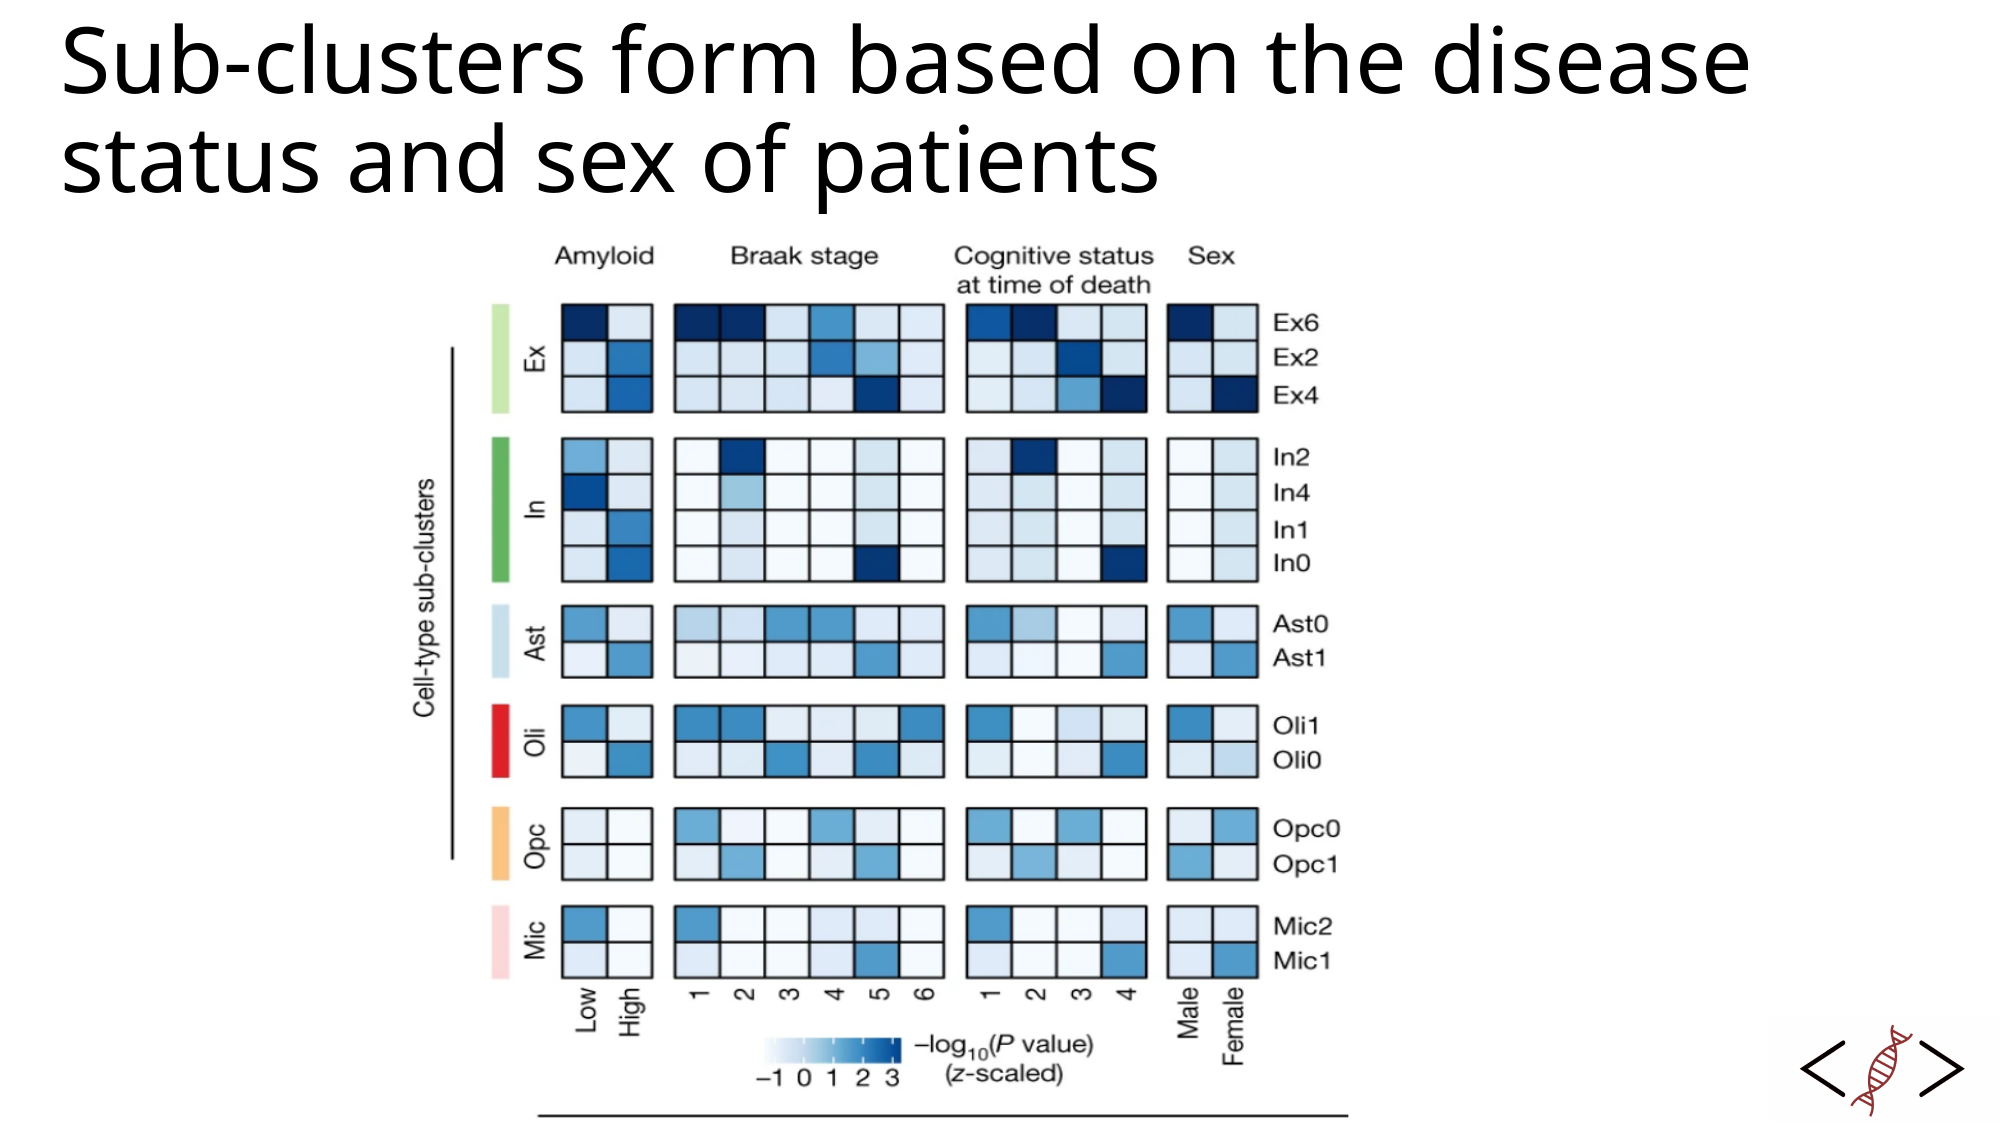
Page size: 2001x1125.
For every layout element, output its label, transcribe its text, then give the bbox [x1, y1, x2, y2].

title Sub-clusters form based on the disease status and sex of patients [45, 5, 1955, 223]
picture [370, 243, 1349, 1125]
picture [1769, 1015, 2000, 1124]
